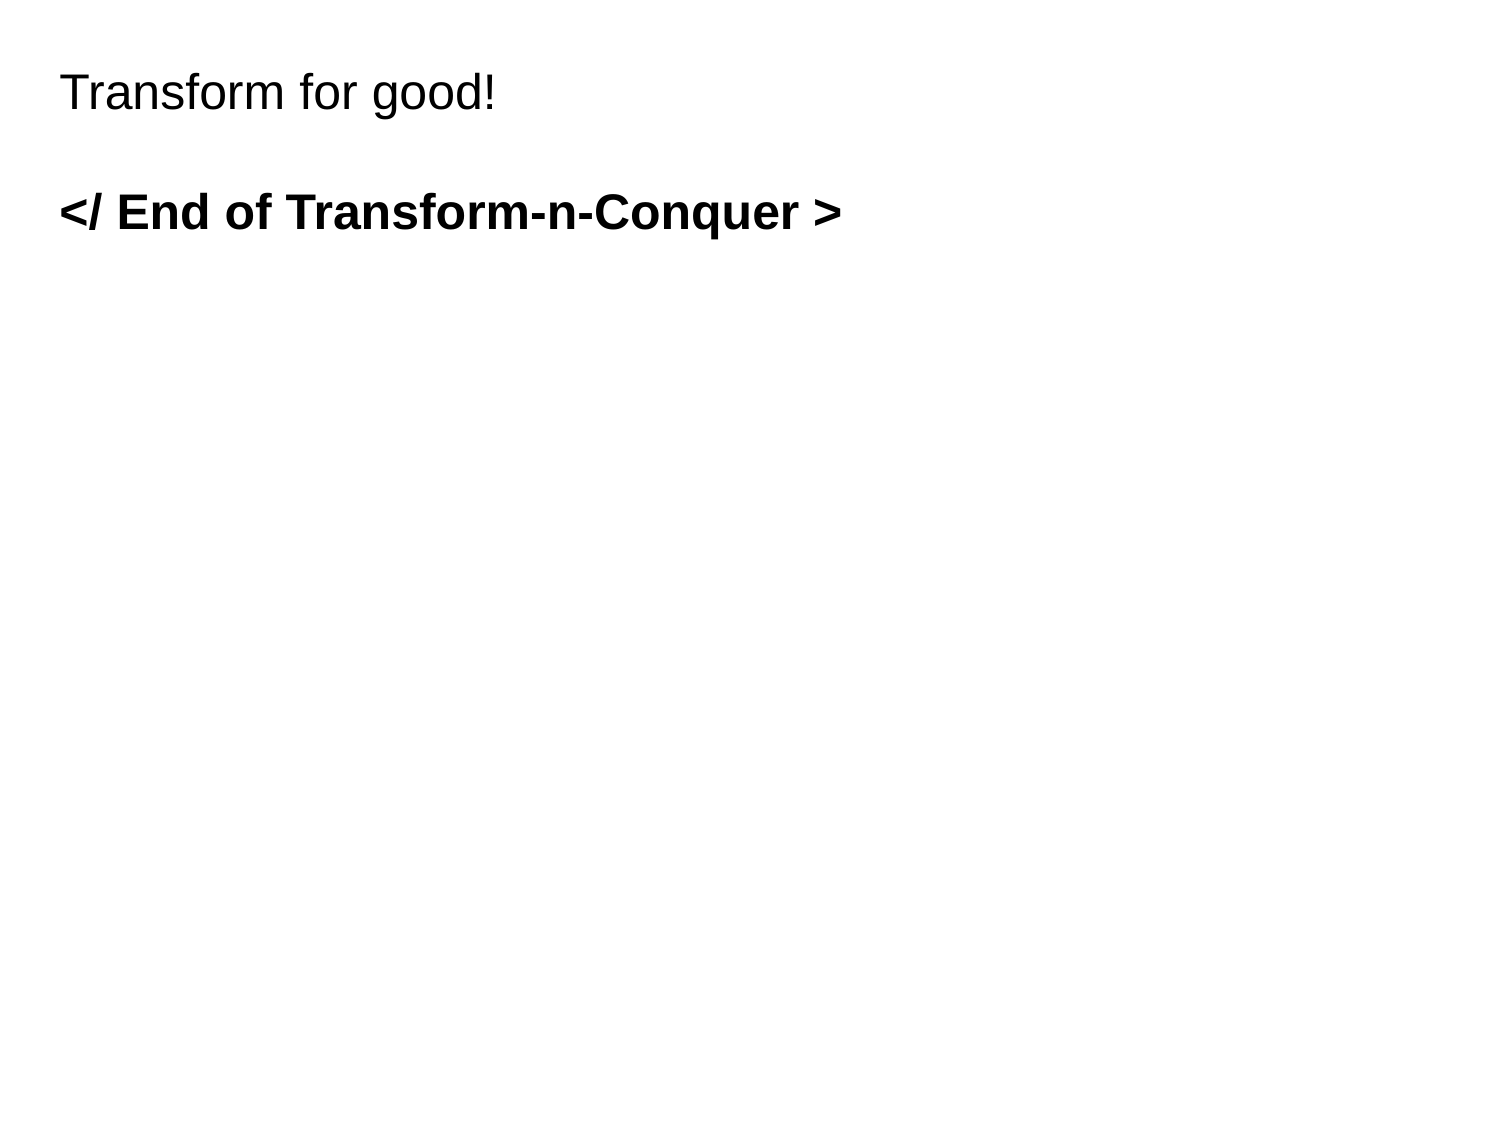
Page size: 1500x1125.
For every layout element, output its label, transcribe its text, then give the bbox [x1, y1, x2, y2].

text_box Transform for good! </ End of Transform-n-Conquer > [44, 44, 1455, 1018]
